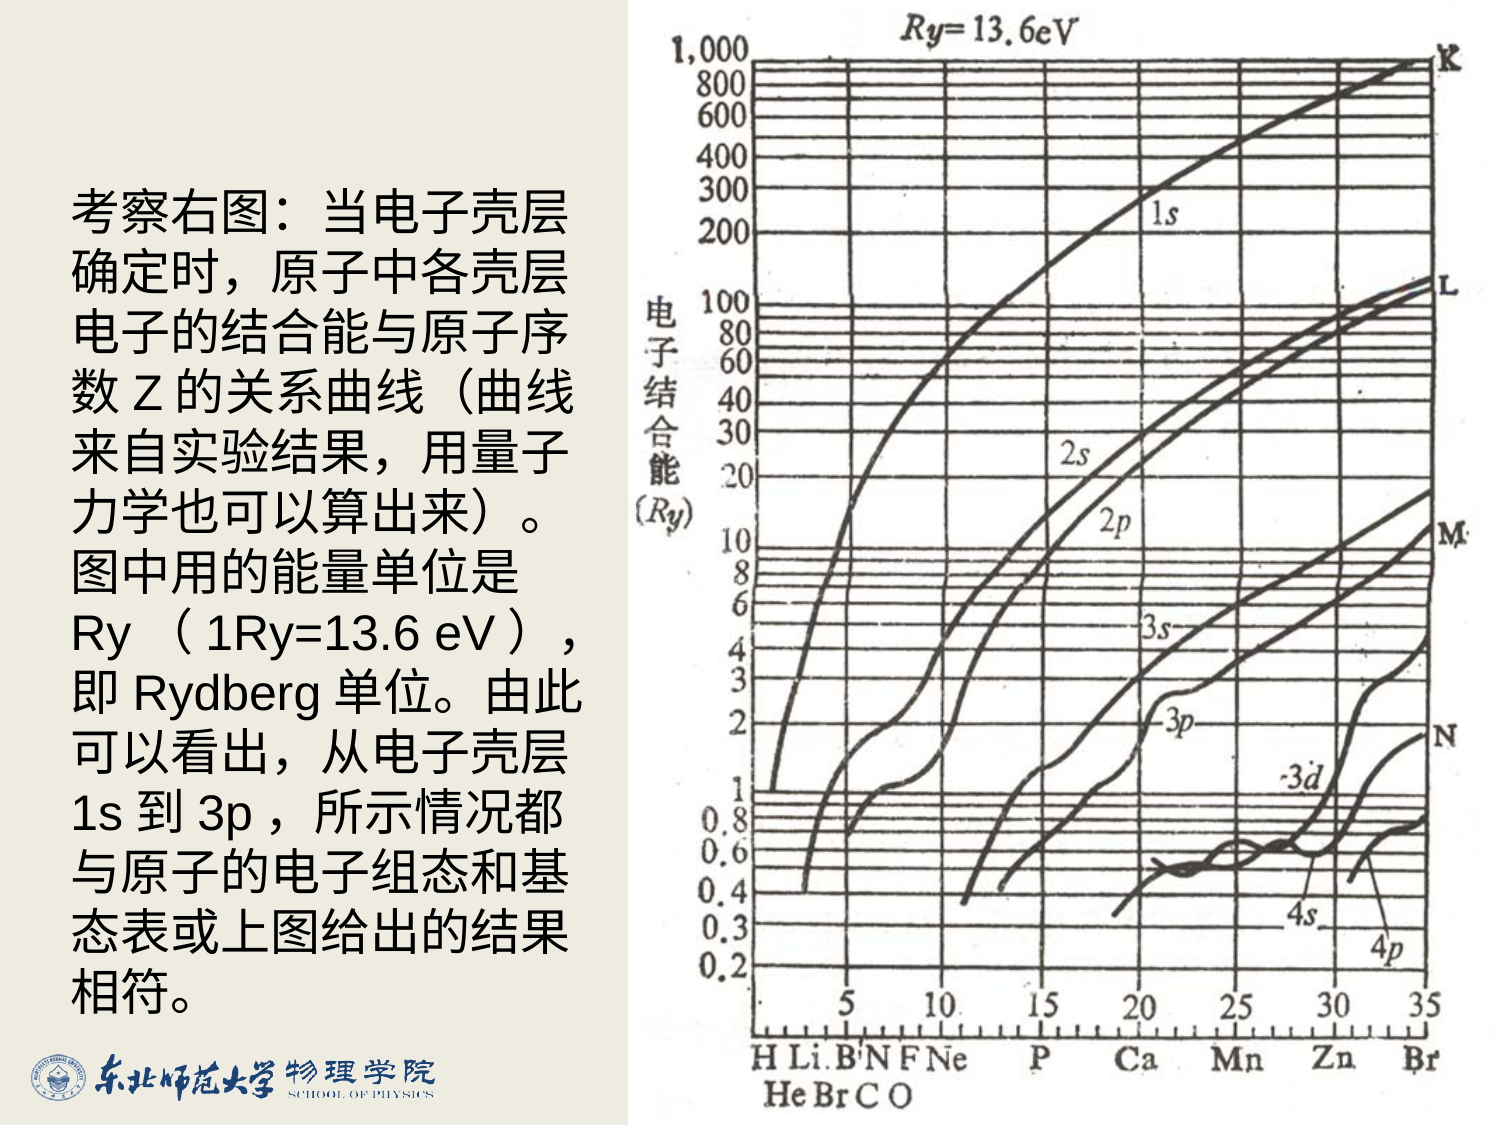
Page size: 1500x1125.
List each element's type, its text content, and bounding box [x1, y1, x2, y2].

picture [20, 1054, 440, 1101]
picture [628, 0, 1500, 1125]
text_box 考察右图：当电子壳层确定时，原子中各壳层电子的结合能与原子序数Z的关系曲线（曲线来自实验结果，用量子力学也可以算出来）。图中用的能量单位是Ry（1Ry=13.6 eV），即Rydberg单位。由此可以看出，从电子壳层1s到3p，所示情况都与原子的电子组态和基态表或上图给出的结果相符。 [55, 172, 622, 1028]
